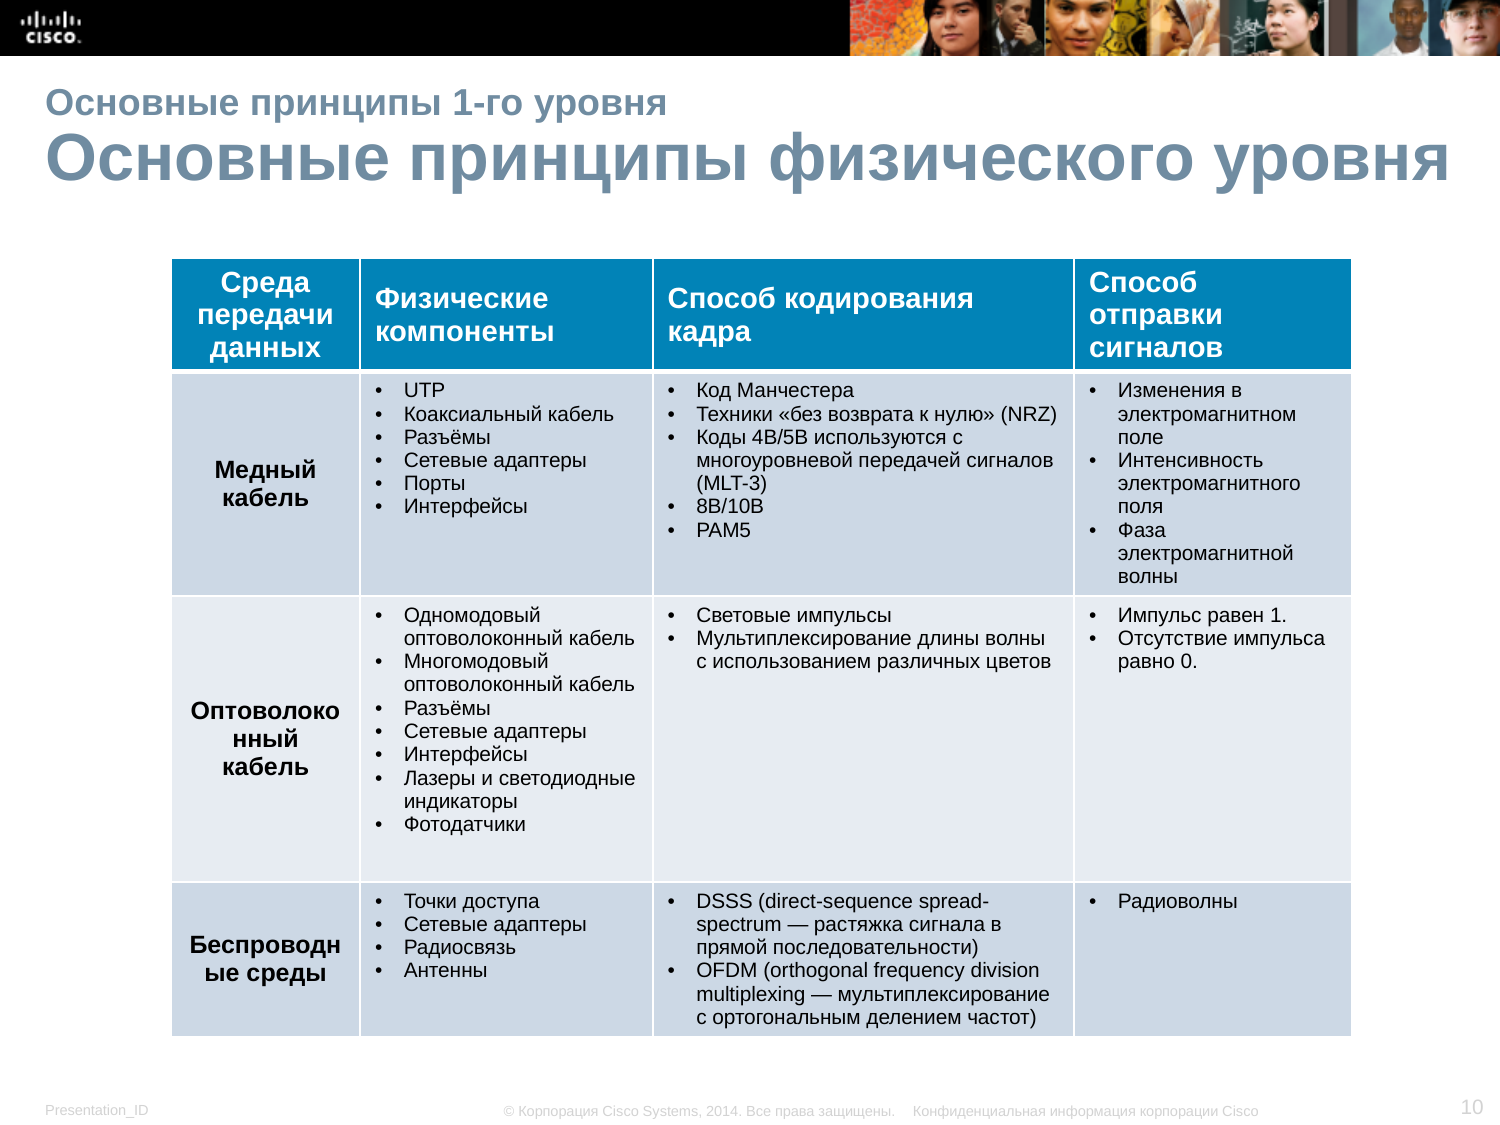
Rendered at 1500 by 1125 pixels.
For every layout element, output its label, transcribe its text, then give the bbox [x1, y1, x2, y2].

table_header Физические компоненты [361, 259, 652, 369]
table_cell DSSS (direct-sequence spread-spectrum — растяжка сигнала в прямой последовательности) OFDM (orthogonal frequency division multiplexing — мультиплексирование с ортогональным делением частот) [654, 883, 1073, 1036]
table_cell Медный кабель [172, 374, 359, 595]
table_cell Радиоволны [1075, 883, 1351, 1036]
table_header Способ отправки сигналов [1075, 259, 1351, 369]
table_header Способ кодирования кадра [654, 259, 1073, 369]
table_cell Оптоволоконный кабель [172, 597, 359, 881]
table_cell Изменения в электромагнитном поле Интенсивность электромагнитного поля Фаза электромагнитной волны [1075, 374, 1351, 595]
table_cell Точки доступа Сетевые адаптеры Радиосвязь Антенны [361, 883, 652, 1036]
table_cell Одномодовый оптоволоконный кабель Многомодовый оптоволоконный кабель Разъёмы Сетевые адаптеры Интерфейсы Лазеры и светодиодные индикаторы Фотодатчики [361, 597, 652, 881]
table_cell Код Манчестера Техники «без возврата к нулю» (NRZ) Коды 4B/5B используются с многоуровневой передачей сигналов (MLT-3) 8B/10B PAM5 [654, 374, 1073, 595]
table_cell Импульс равен 1. Отсутствие импульса равно 0. [1075, 597, 1351, 881]
table_cell UTP Коаксиальный кабель Разъёмы Сетевые адаптеры Порты Интерфейсы [361, 374, 652, 595]
title Основные принципы 1-го уровня Основные принципы физического уровня [31, 64, 1471, 203]
picture [0, 0, 1500, 56]
table_header Среда передачи данных [172, 259, 359, 369]
table_cell Световые импульсы Мультиплексирование длины волны с использованием различных цветов [654, 597, 1073, 881]
table_cell Беспроводные среды [172, 883, 359, 1036]
